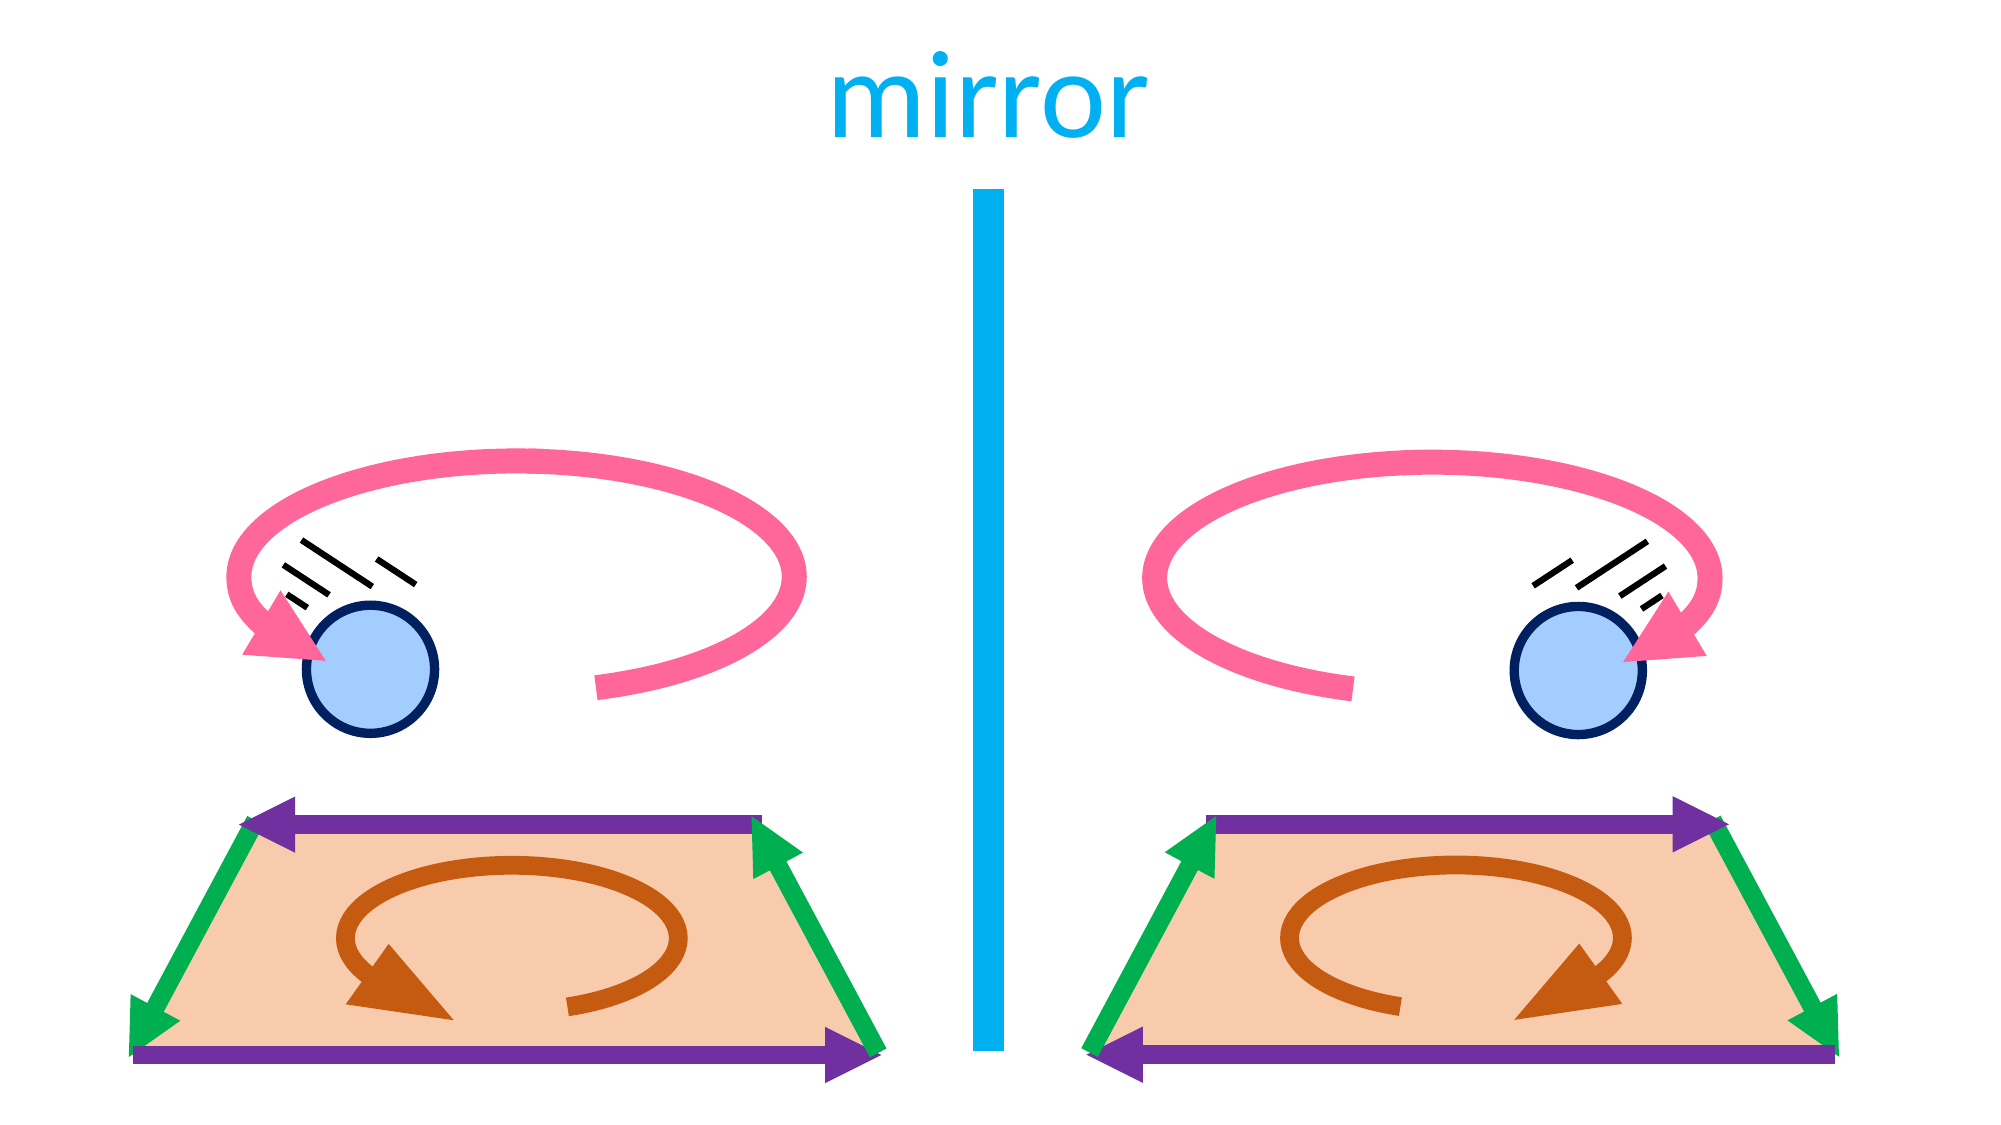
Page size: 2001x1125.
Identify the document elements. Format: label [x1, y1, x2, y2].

text_box [516, 461, 795, 689]
text_box [314, 504, 383, 634]
text_box [1170, 462, 1432, 690]
text_box [238, 460, 546, 662]
text_box [1514, 535, 1665, 735]
text_box [1402, 461, 1711, 642]
text_box [1086, 815, 1839, 1057]
text_box [128, 816, 882, 1058]
text_box [305, 622, 436, 735]
text_box [807, 5, 1170, 1052]
